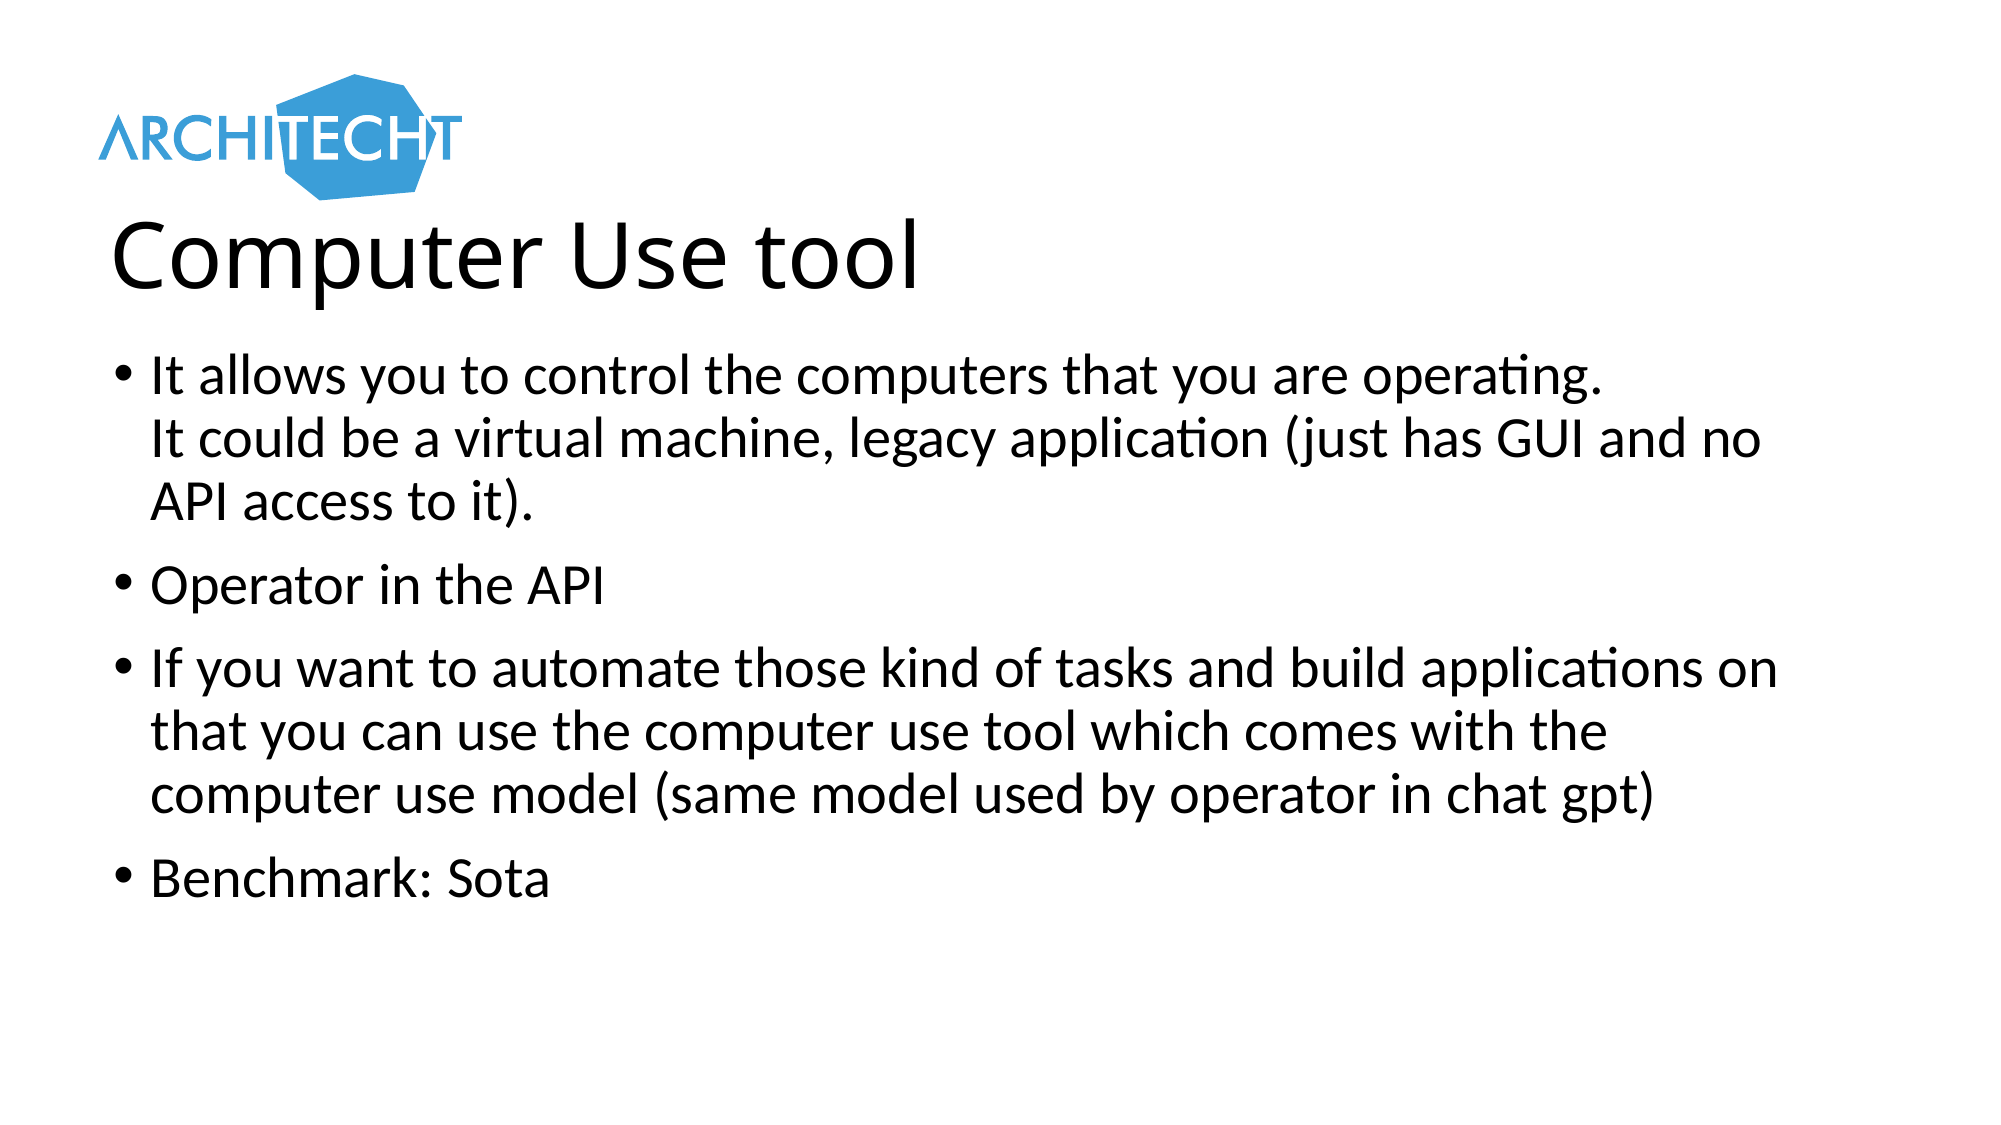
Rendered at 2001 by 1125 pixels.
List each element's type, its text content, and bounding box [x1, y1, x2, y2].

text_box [98, 74, 462, 201]
title Computer Use tool [94, 149, 1820, 368]
list It allows you to control the computers that you are operating. It could be a virtual machine, legacy application (just has GUI and no API access to it). Operator in the API If you want to automate those kind of tasks and build applications on that you can use the computer use tool which comes with the computer use model (same model used by operator in chat gpt) Benchmark: Sota [98, 336, 1824, 1051]
